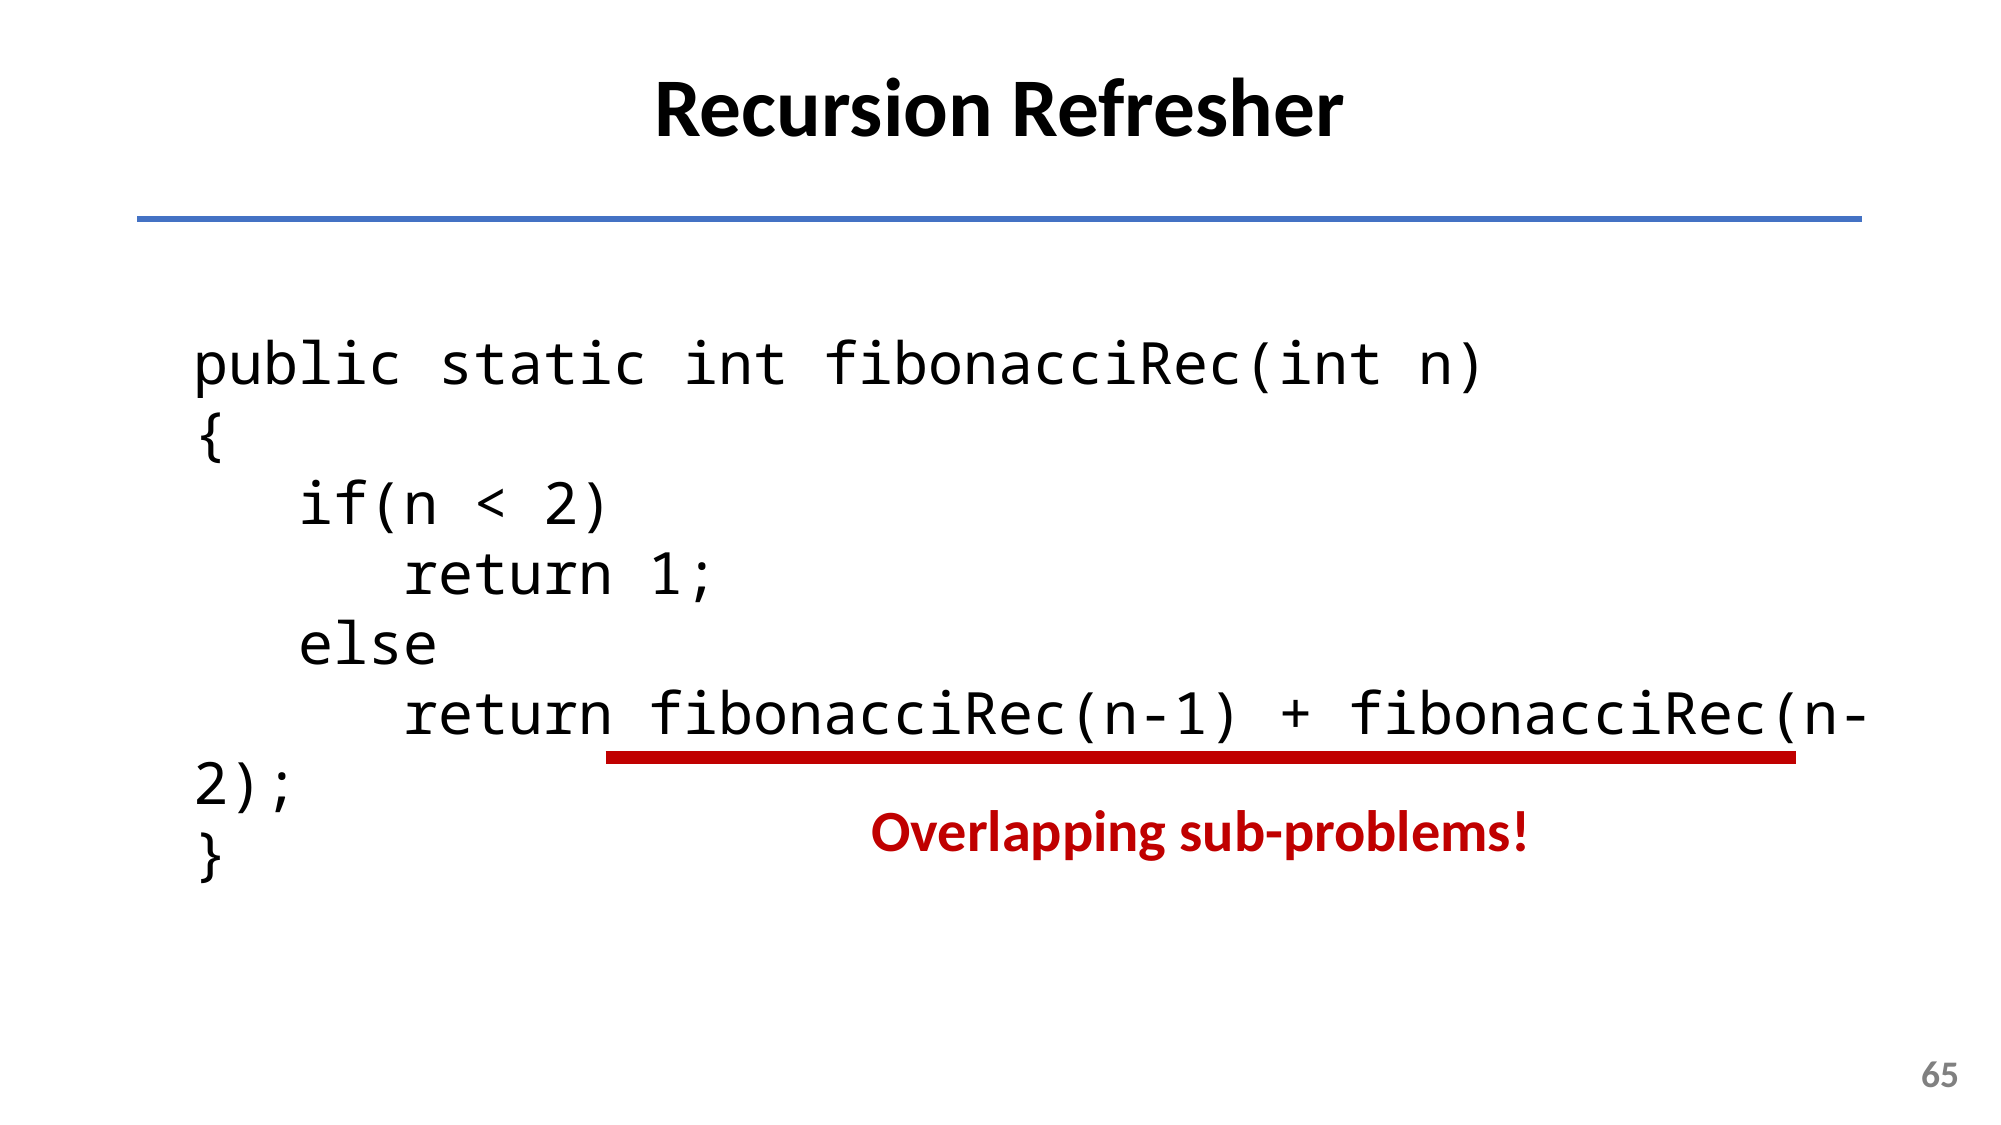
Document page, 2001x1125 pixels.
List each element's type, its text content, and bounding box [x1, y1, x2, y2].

text_box public static int fibonacciRec(int n) { if(n < 2) return 1; else return fibonacciRec(n-1) + fibonacciRec(n-2); } [178, 318, 1951, 894]
slide_number 65 [1524, 1042, 1975, 1103]
text_box Recursion Refresher [137, 1, 1863, 218]
